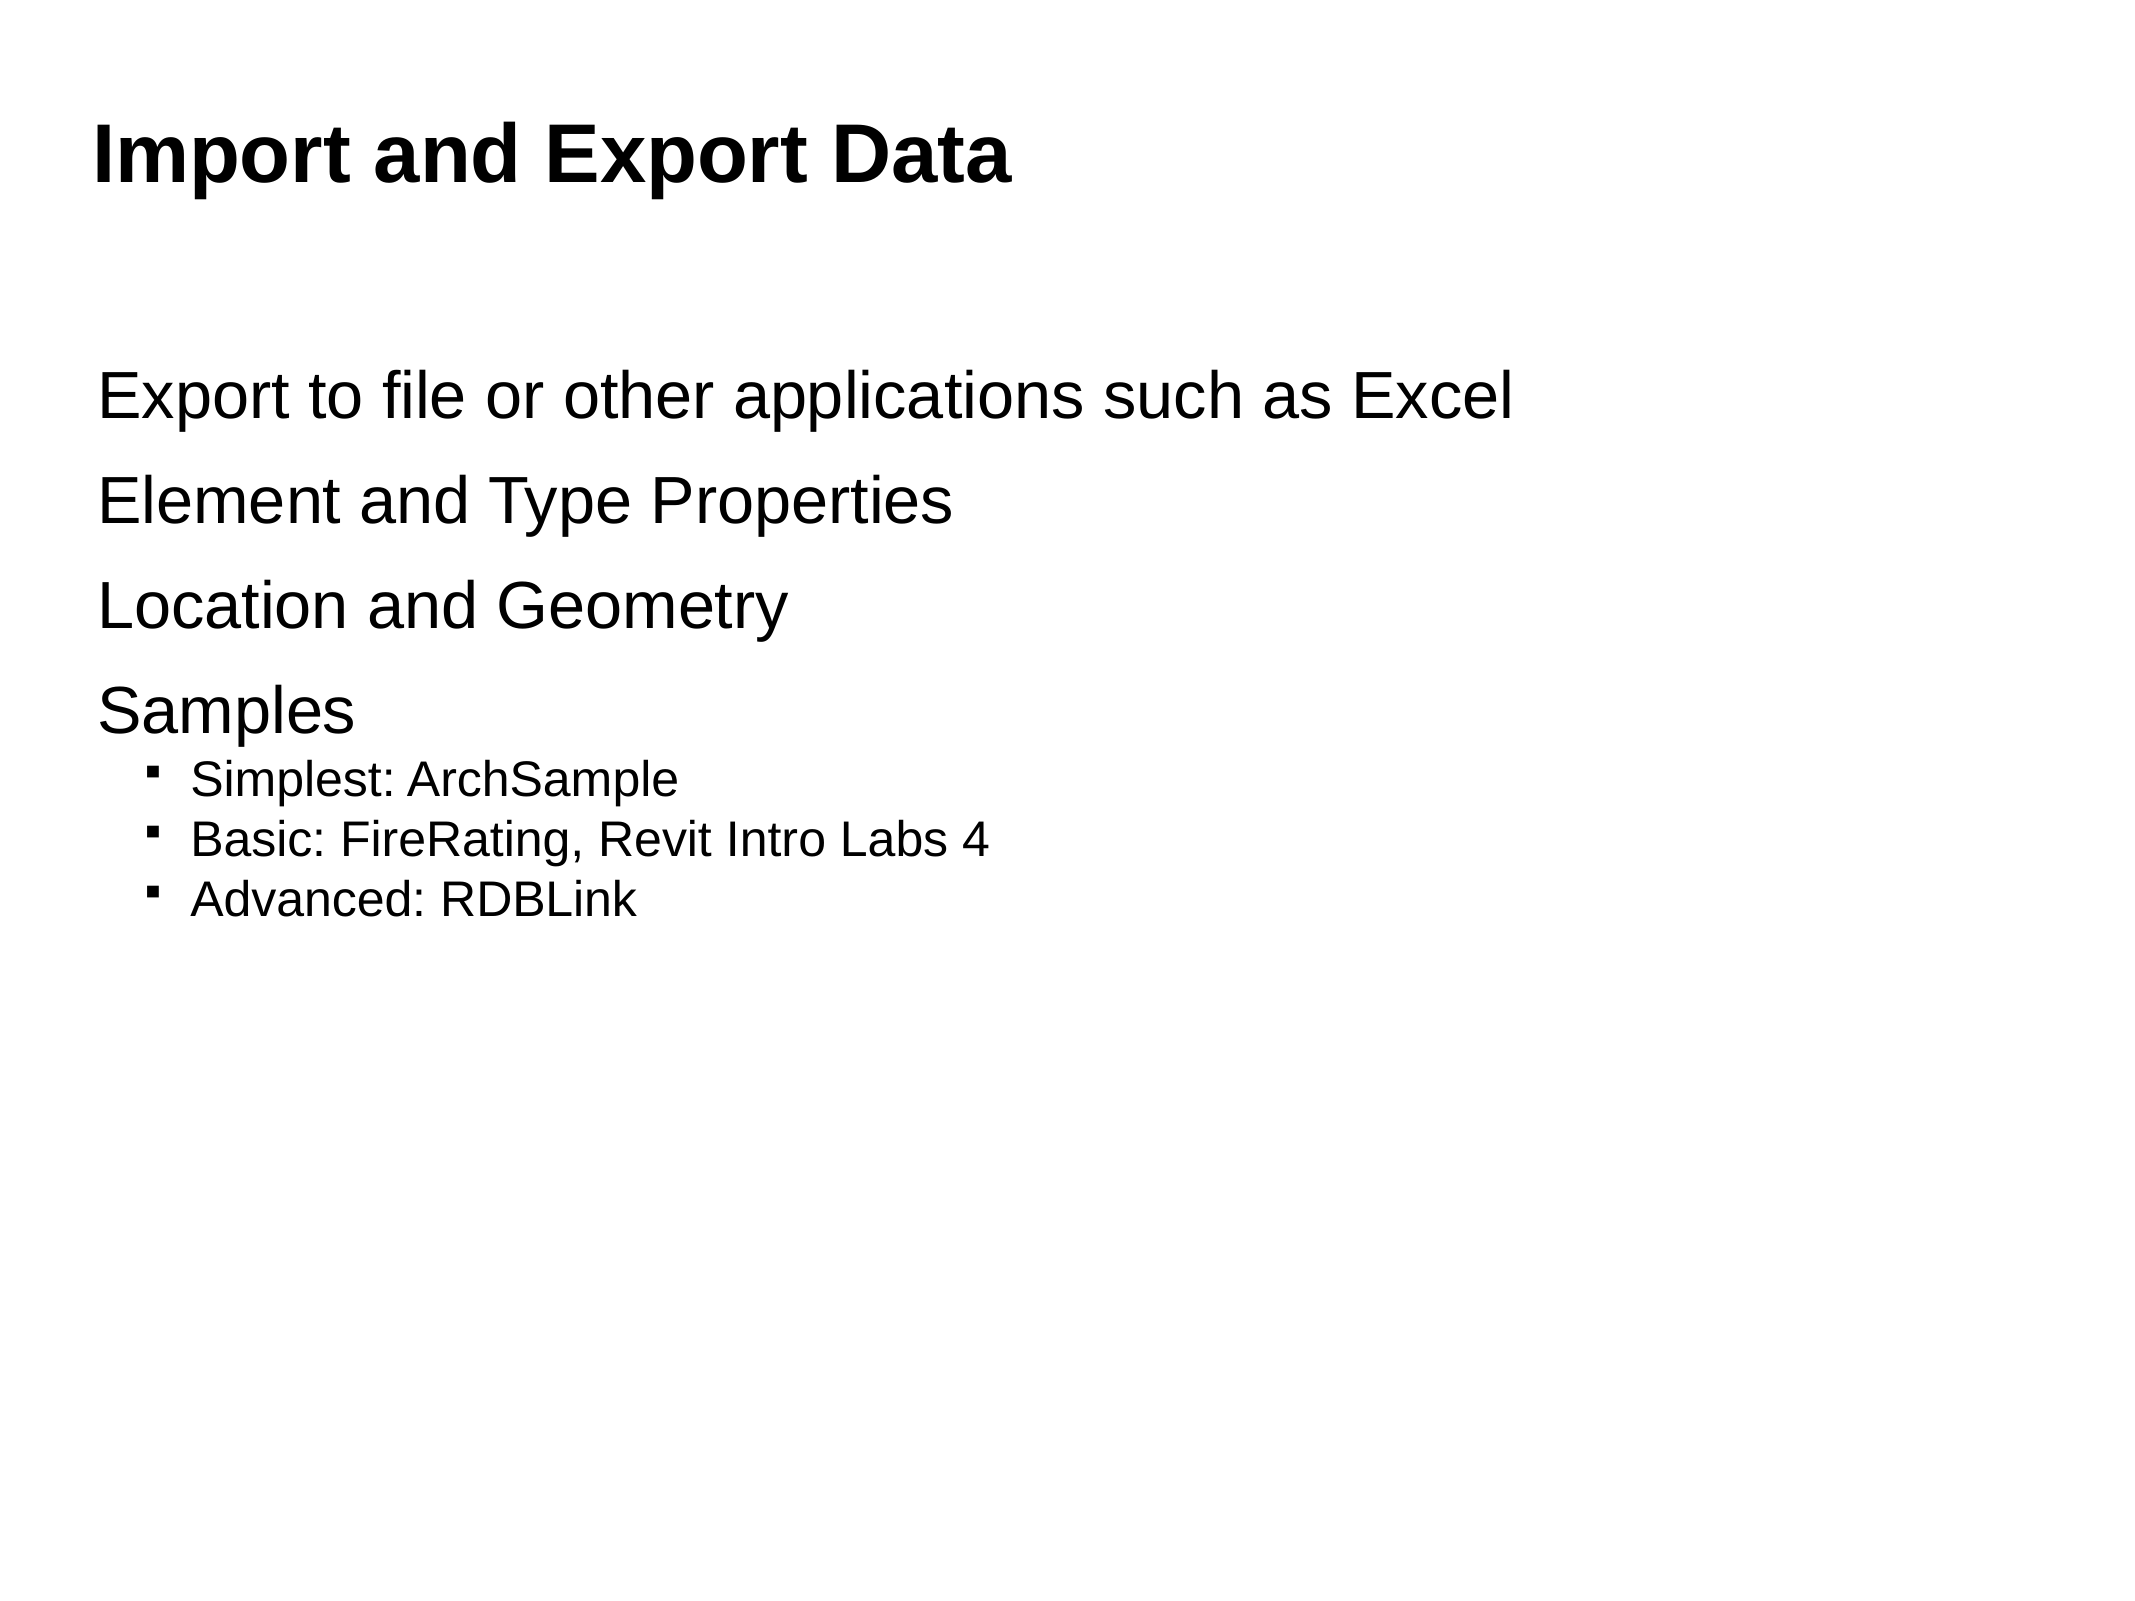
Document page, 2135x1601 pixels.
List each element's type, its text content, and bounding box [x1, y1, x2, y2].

title Import and Export Data [91, 59, 2023, 239]
list Export to file or other applications such as Excel Element and Type Properties Location and Geometry Samples Simplest: ArchSample Basic: FireRating, Revit Intro Labs 4 Advanced: RDBLink [96, 351, 1781, 1014]
